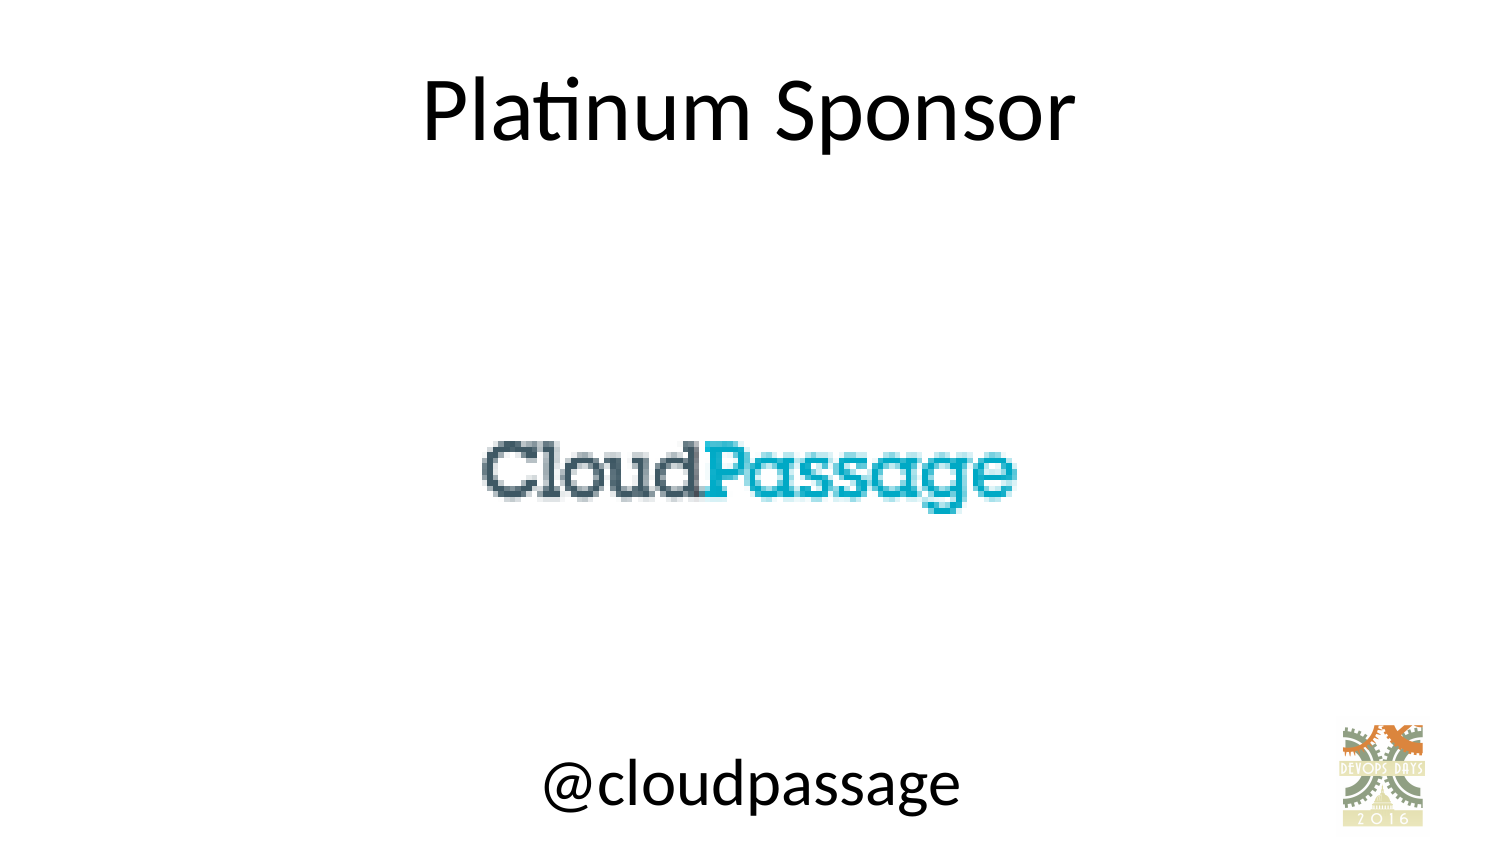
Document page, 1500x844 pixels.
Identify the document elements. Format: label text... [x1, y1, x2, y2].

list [74, 196, 1426, 754]
title Platinum Sponsor [75, 33, 1425, 175]
picture [1336, 716, 1430, 837]
text_box @cloudpassage [512, 763, 988, 827]
